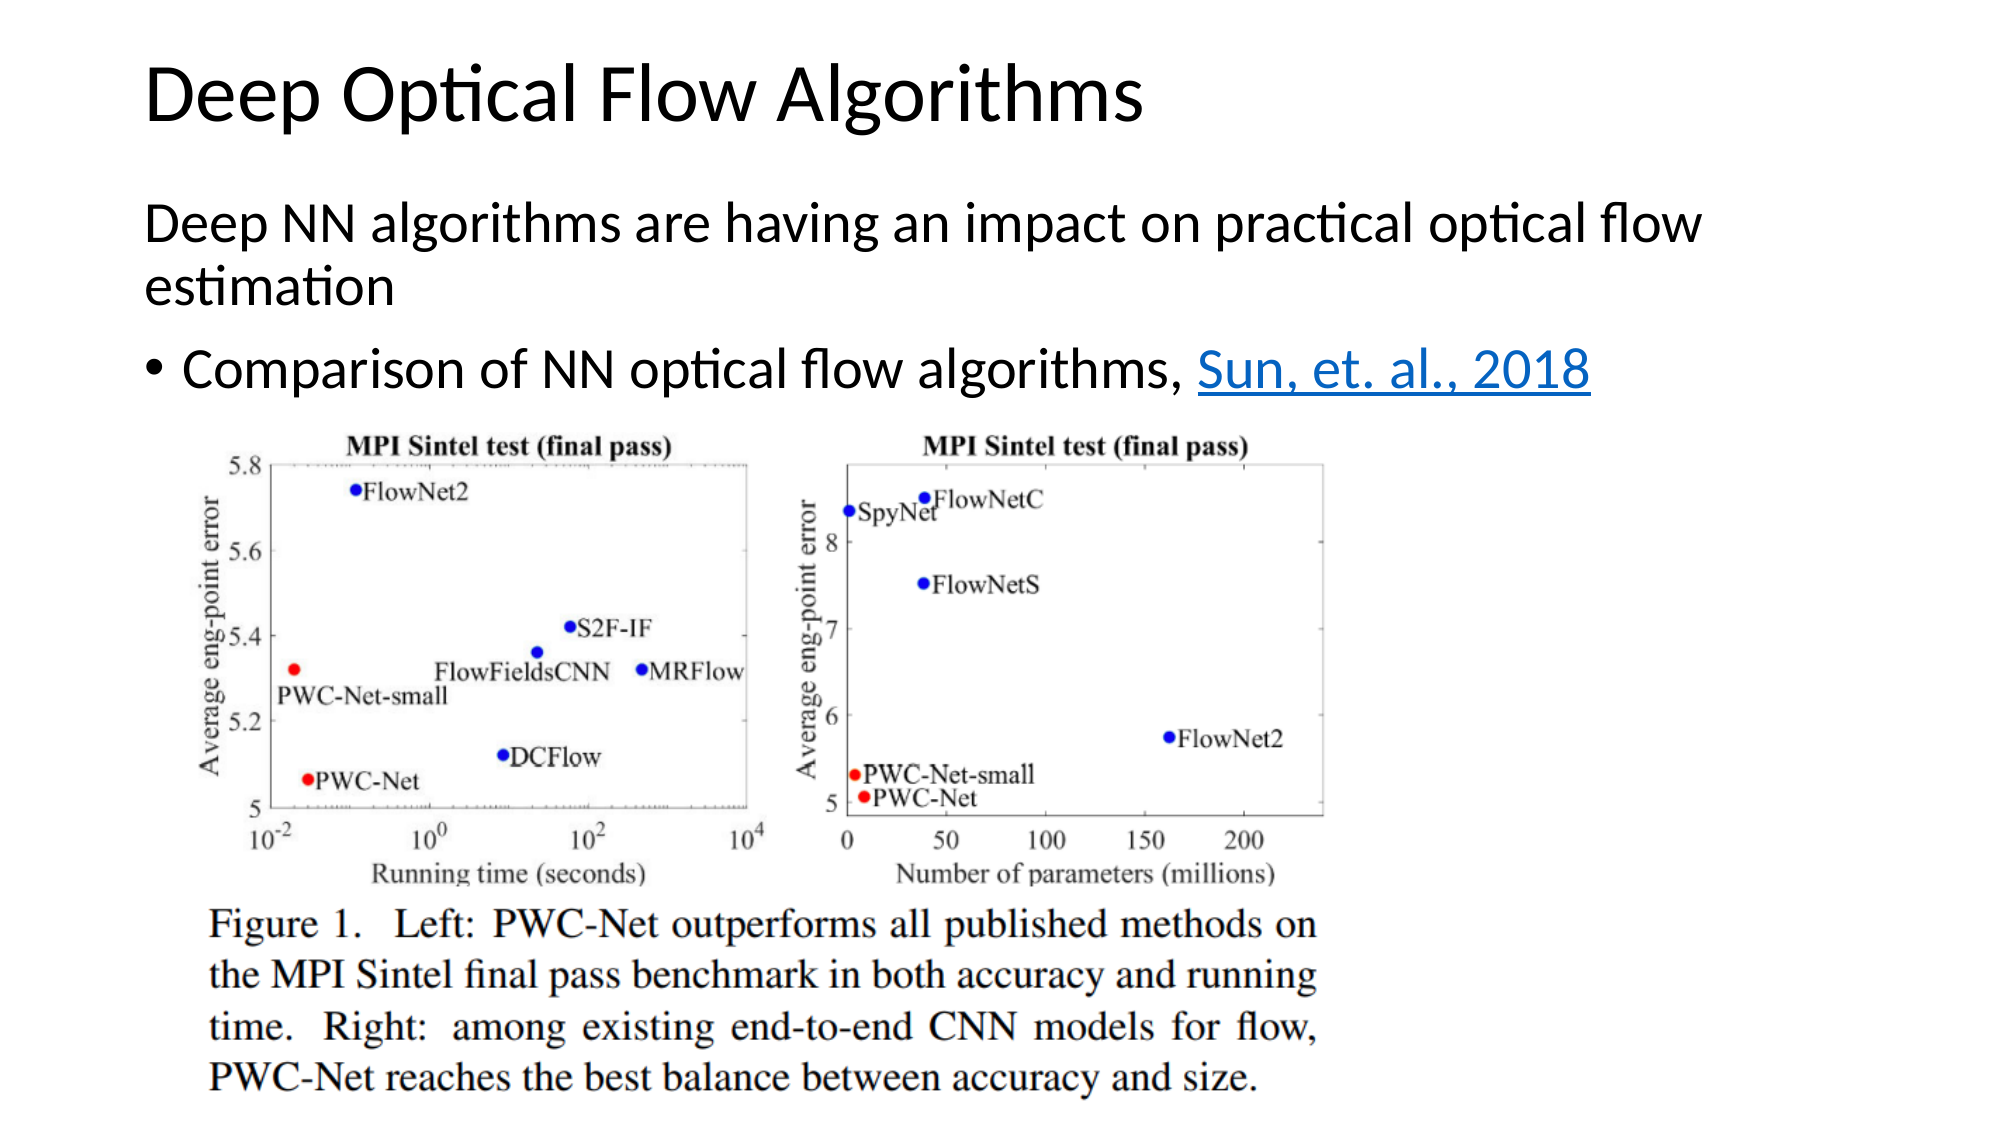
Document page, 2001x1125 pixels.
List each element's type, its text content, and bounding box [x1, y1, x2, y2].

picture [186, 424, 1349, 1106]
title Deep Optical Flow Algorithms [129, 22, 1855, 166]
list Deep NN algorithms are having an impact on practical optical flow estimation Comparison of NN optical flow algorithms, Sun, et. al., 2018 [129, 184, 1951, 425]
